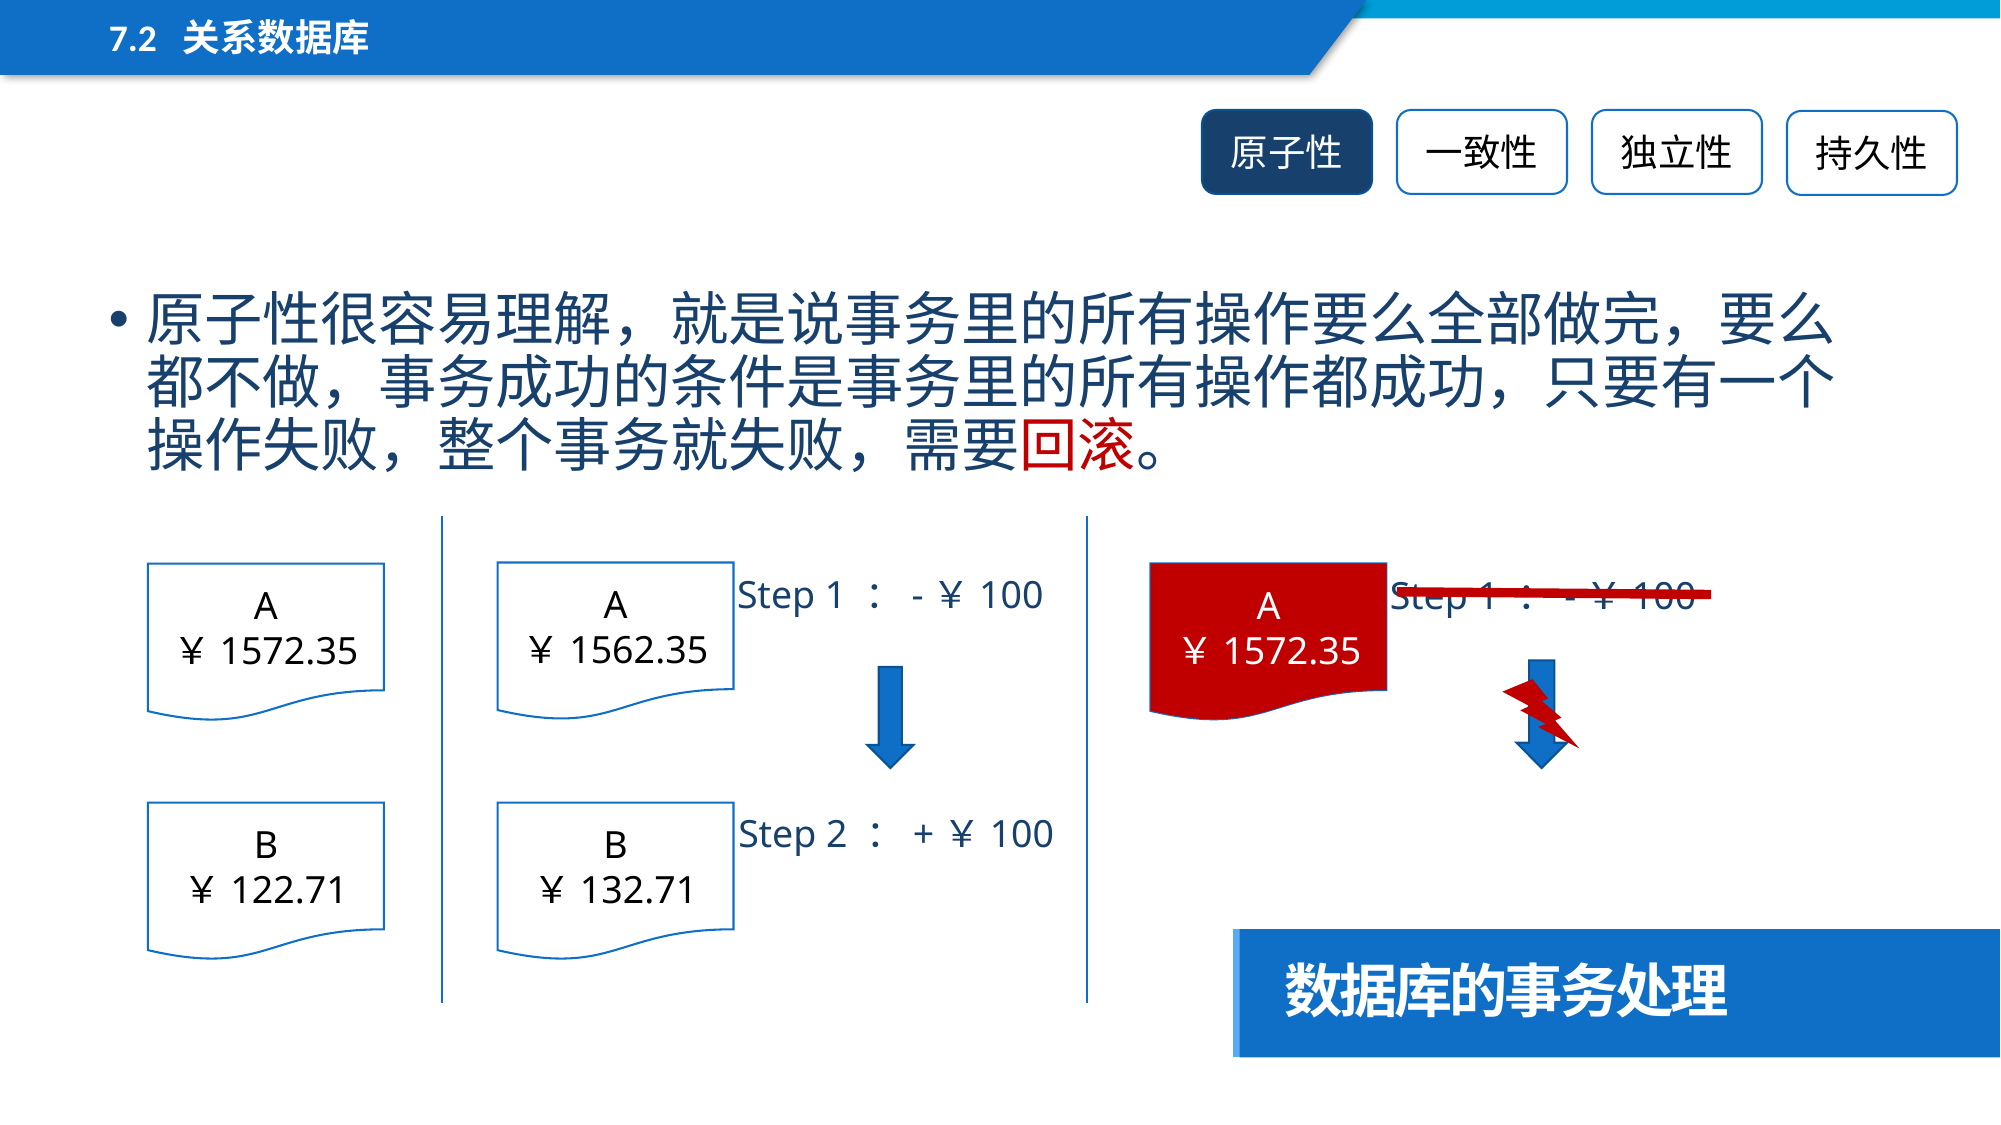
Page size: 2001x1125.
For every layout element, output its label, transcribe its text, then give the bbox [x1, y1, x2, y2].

text_box A ￥1562.35 [496, 561, 735, 720]
list 数据库的事务处理 [1239, 929, 2000, 1058]
text_box 持久性 [1785, 109, 1959, 196]
text_box 一致性 [1395, 108, 1569, 195]
text_box 原子性很容易理解，就是说事务里的所有操作要么全部做完，要么都不做，事务成功的条件是事务里的所有操作都成功，只要有一个操作失败，整个事务就失败，需要回滚。 [93, 283, 1904, 506]
text_box 独立性 [1590, 108, 1764, 195]
text_box [864, 665, 917, 770]
text_box Step 2 ：+￥100 [723, 802, 1070, 863]
text_box A ￥1572.35 [146, 562, 385, 721]
text_box 原子性 [1200, 108, 1374, 195]
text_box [1502, 660, 1580, 768]
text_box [1396, 591, 1700, 595]
list 7.2 关系数据库 [93, 11, 1138, 68]
text_box B ￥122.71 [146, 801, 385, 960]
text_box B ￥132.71 [496, 801, 735, 960]
text_box A ￥1572.35 [1149, 562, 1388, 721]
text_box Step 1 ：-￥100 [1388, 564, 1712, 625]
text_box Step 1 ：-￥100 [722, 563, 1059, 624]
